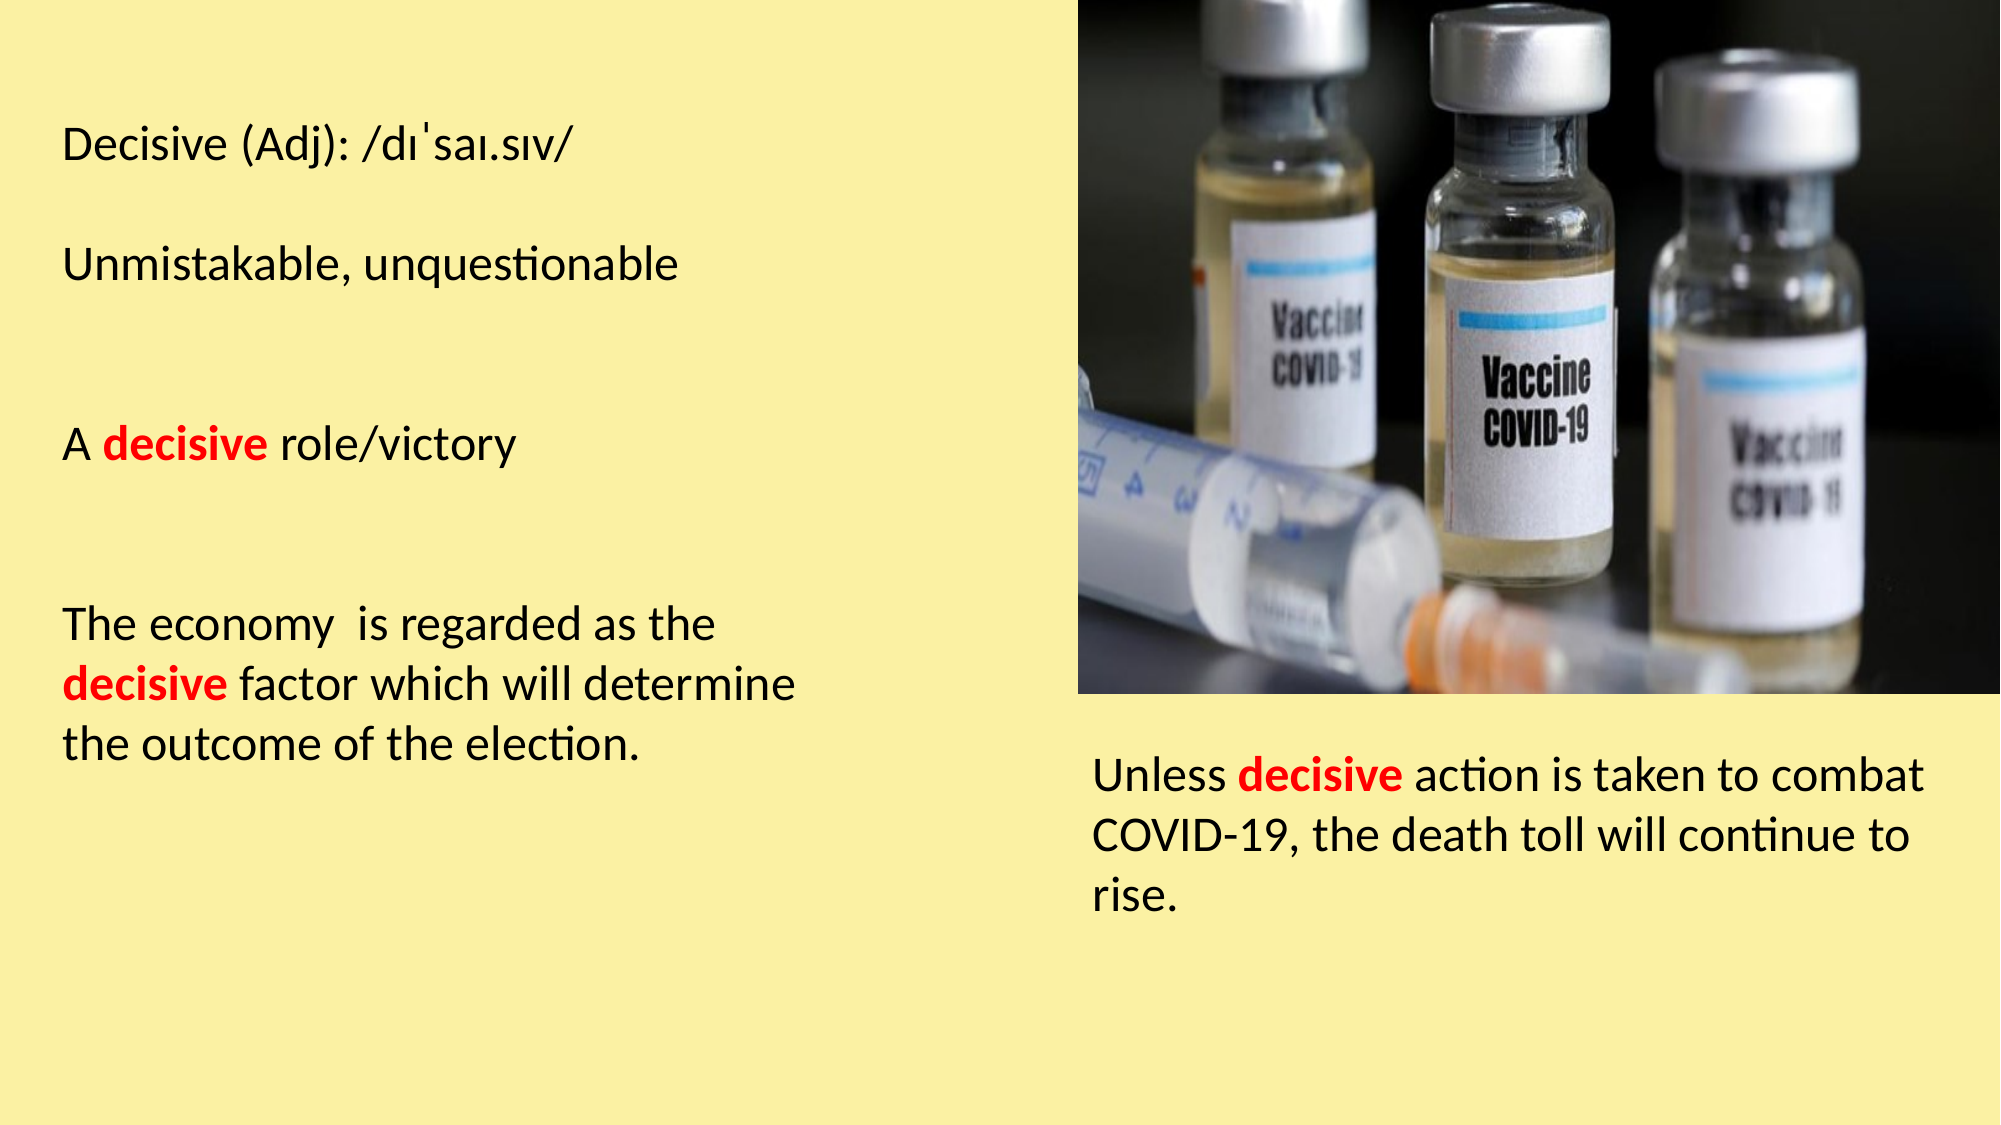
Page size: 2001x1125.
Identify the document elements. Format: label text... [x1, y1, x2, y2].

text_box Decisive (Adj): /dɪˈsaɪ.sɪv/ Unmistakable, unquestionable A decisive role/victory The economy is regarded as the decisive factor which will determine the outcome of the election. [47, 103, 832, 883]
picture [1078, 0, 2000, 694]
text_box Unless decisive action is taken to combat COVID-19, the death toll will continue to rise. [1078, 734, 1964, 930]
